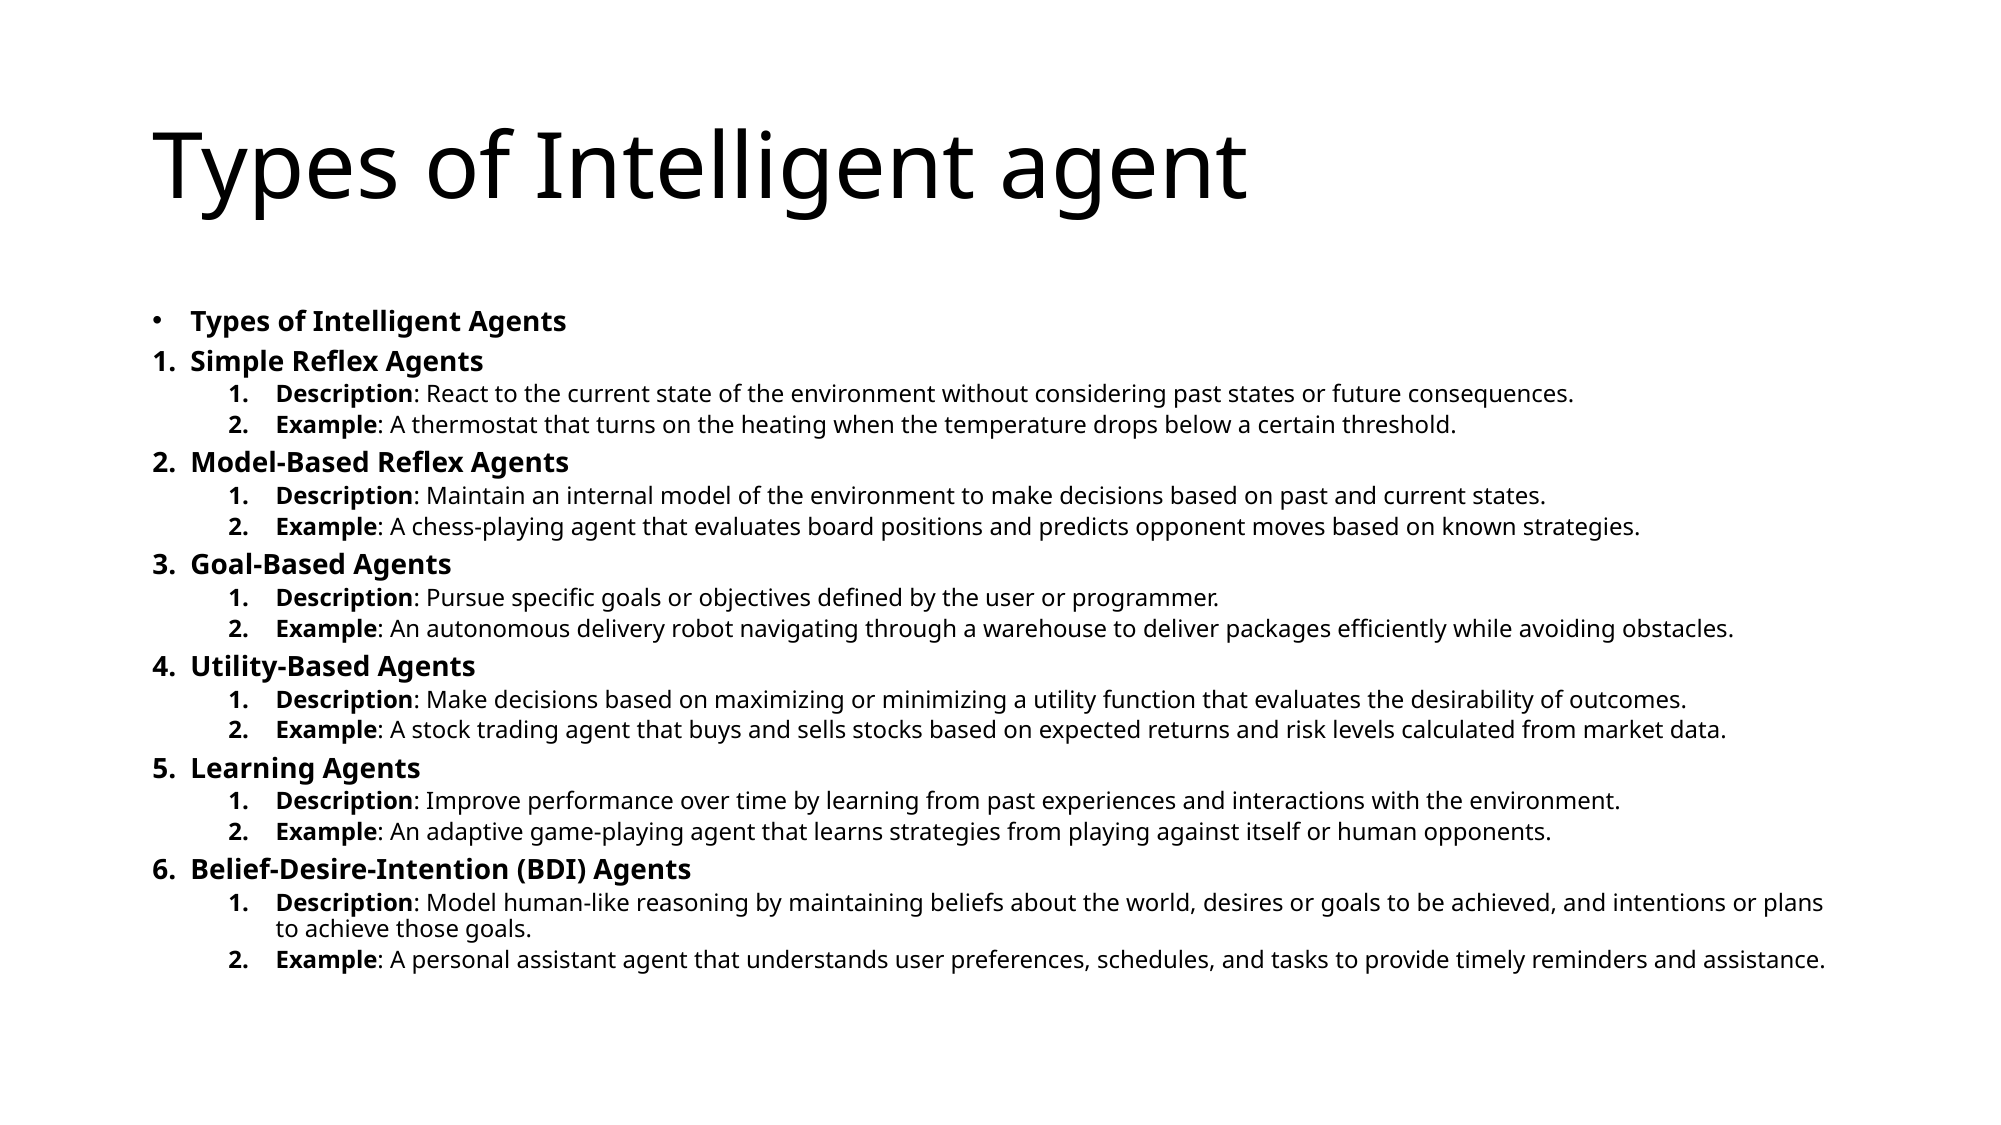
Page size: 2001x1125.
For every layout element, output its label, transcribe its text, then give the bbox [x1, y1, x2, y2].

title Types of Intelligent agent [137, 59, 1863, 278]
list Types of Intelligent Agents Simple Reflex Agents Description: React to the current state of the environment without considering past states or future consequences. Example: A thermostat that turns on the heating when the temperature drops below a certain threshold. Model-Based Reflex Agents Description: Maintain an internal model of the environment to make decisions based on past and current states. Example: A chess-playing agent that evaluates board positions and predicts opponent moves based on known strategies. Goal-Based Agents Description: Pursue specific goals or objectives defined by the user or programmer. Example: An autonomous delivery robot navigating through a warehouse to deliver packages efficiently while avoiding obstacles. Utility-Based Agents Description: Make decisions based on maximizing or minimizing a utility function that evaluates the desirability of outcomes. Example: A stock trading agent that buys and sells stocks based on expected returns and risk levels calculated from market data. Learning Agents Description: Improve performance over time by learning from past experiences and interactions with the environment. Example: An adaptive game-playing agent that learns strategies from playing against itself or human opponents. Belief-Desire-Intention (BDI) Agents Description: Model human-like reasoning by maintaining beliefs about the world, desires or goals to be achieved, and intentions or plans to achieve those goals. Example: A personal assistant agent that understands user preferences, schedules, and tasks to provide timely reminders and assistance. [137, 299, 1863, 1014]
